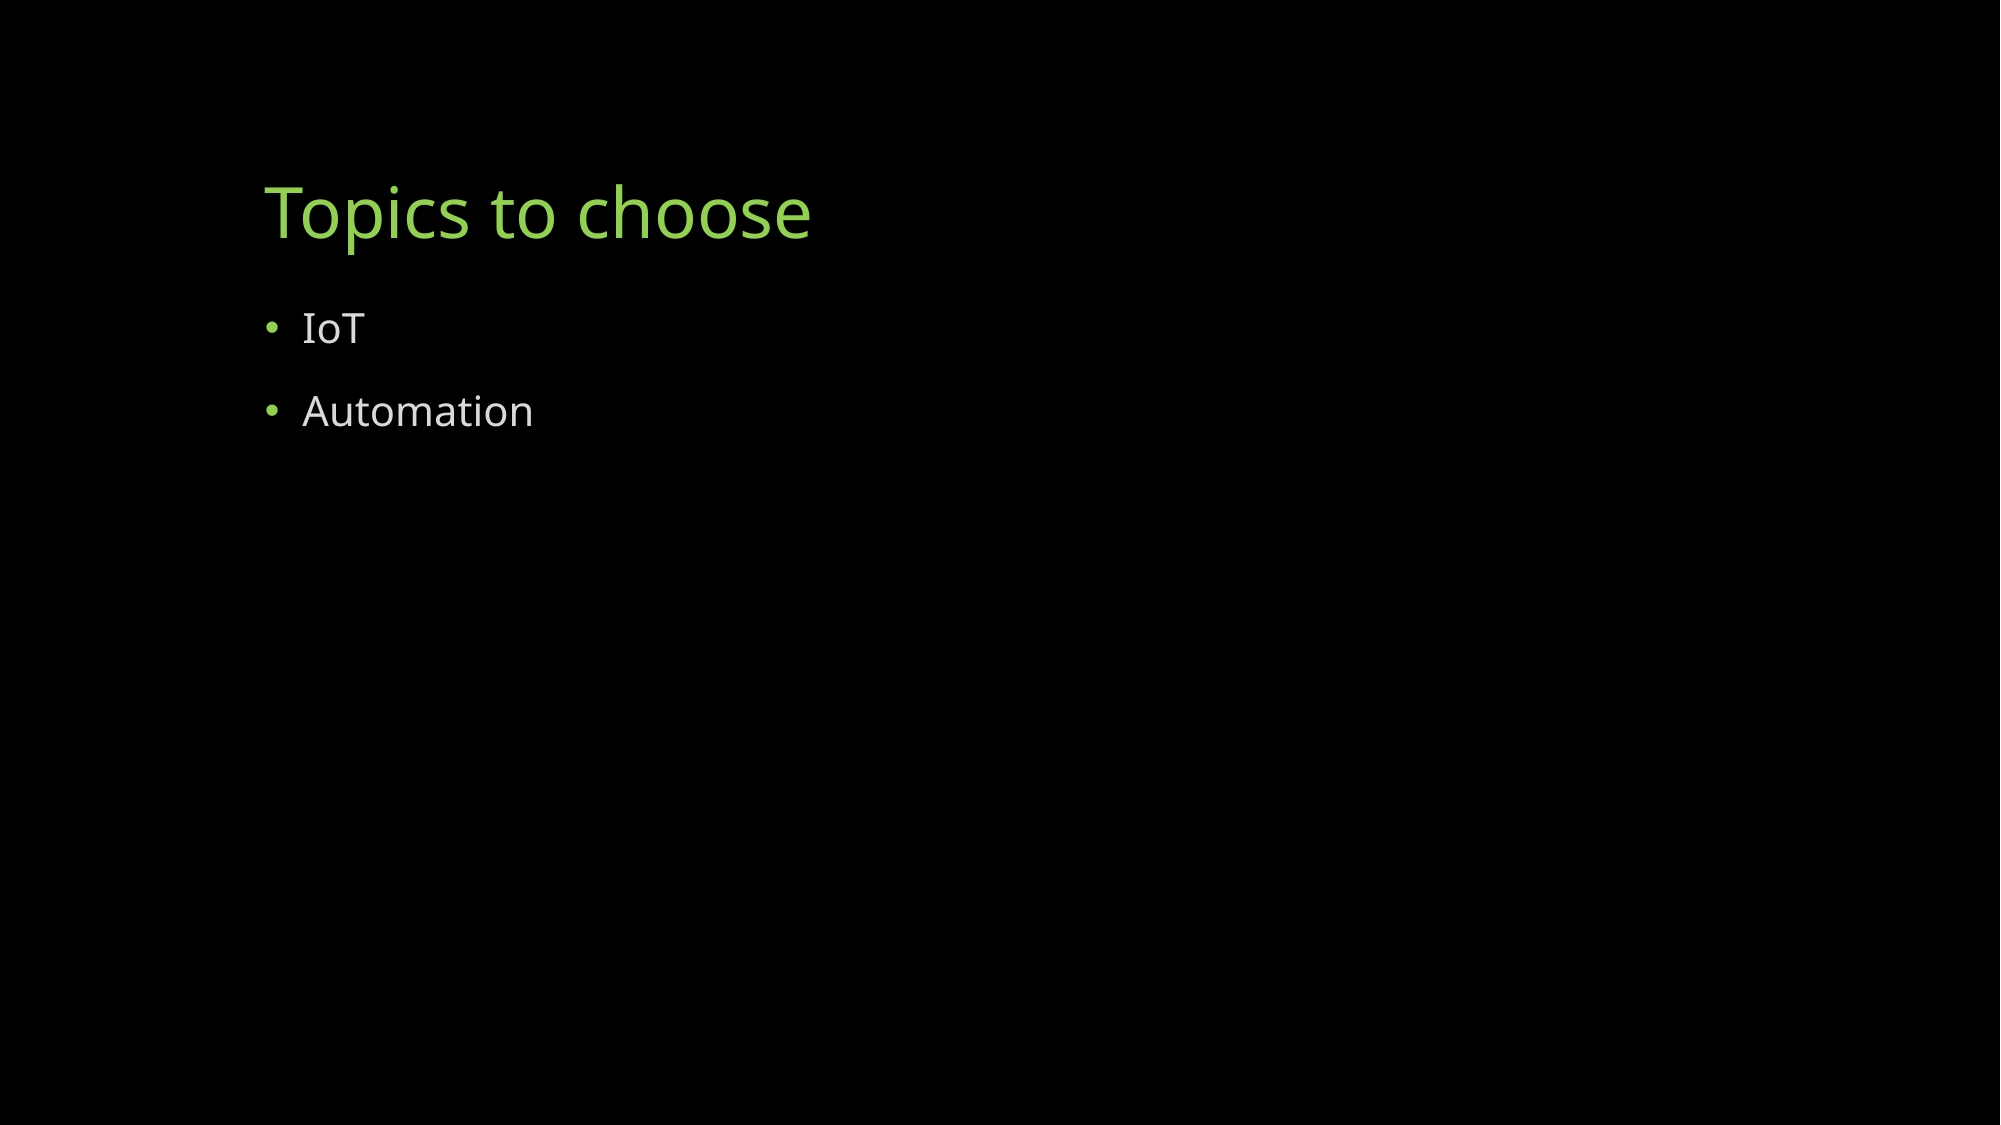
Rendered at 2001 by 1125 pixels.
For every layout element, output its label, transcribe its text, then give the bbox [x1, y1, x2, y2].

list IoT Automation [249, 299, 1750, 1000]
title Topics to choose [249, 73, 1750, 261]
